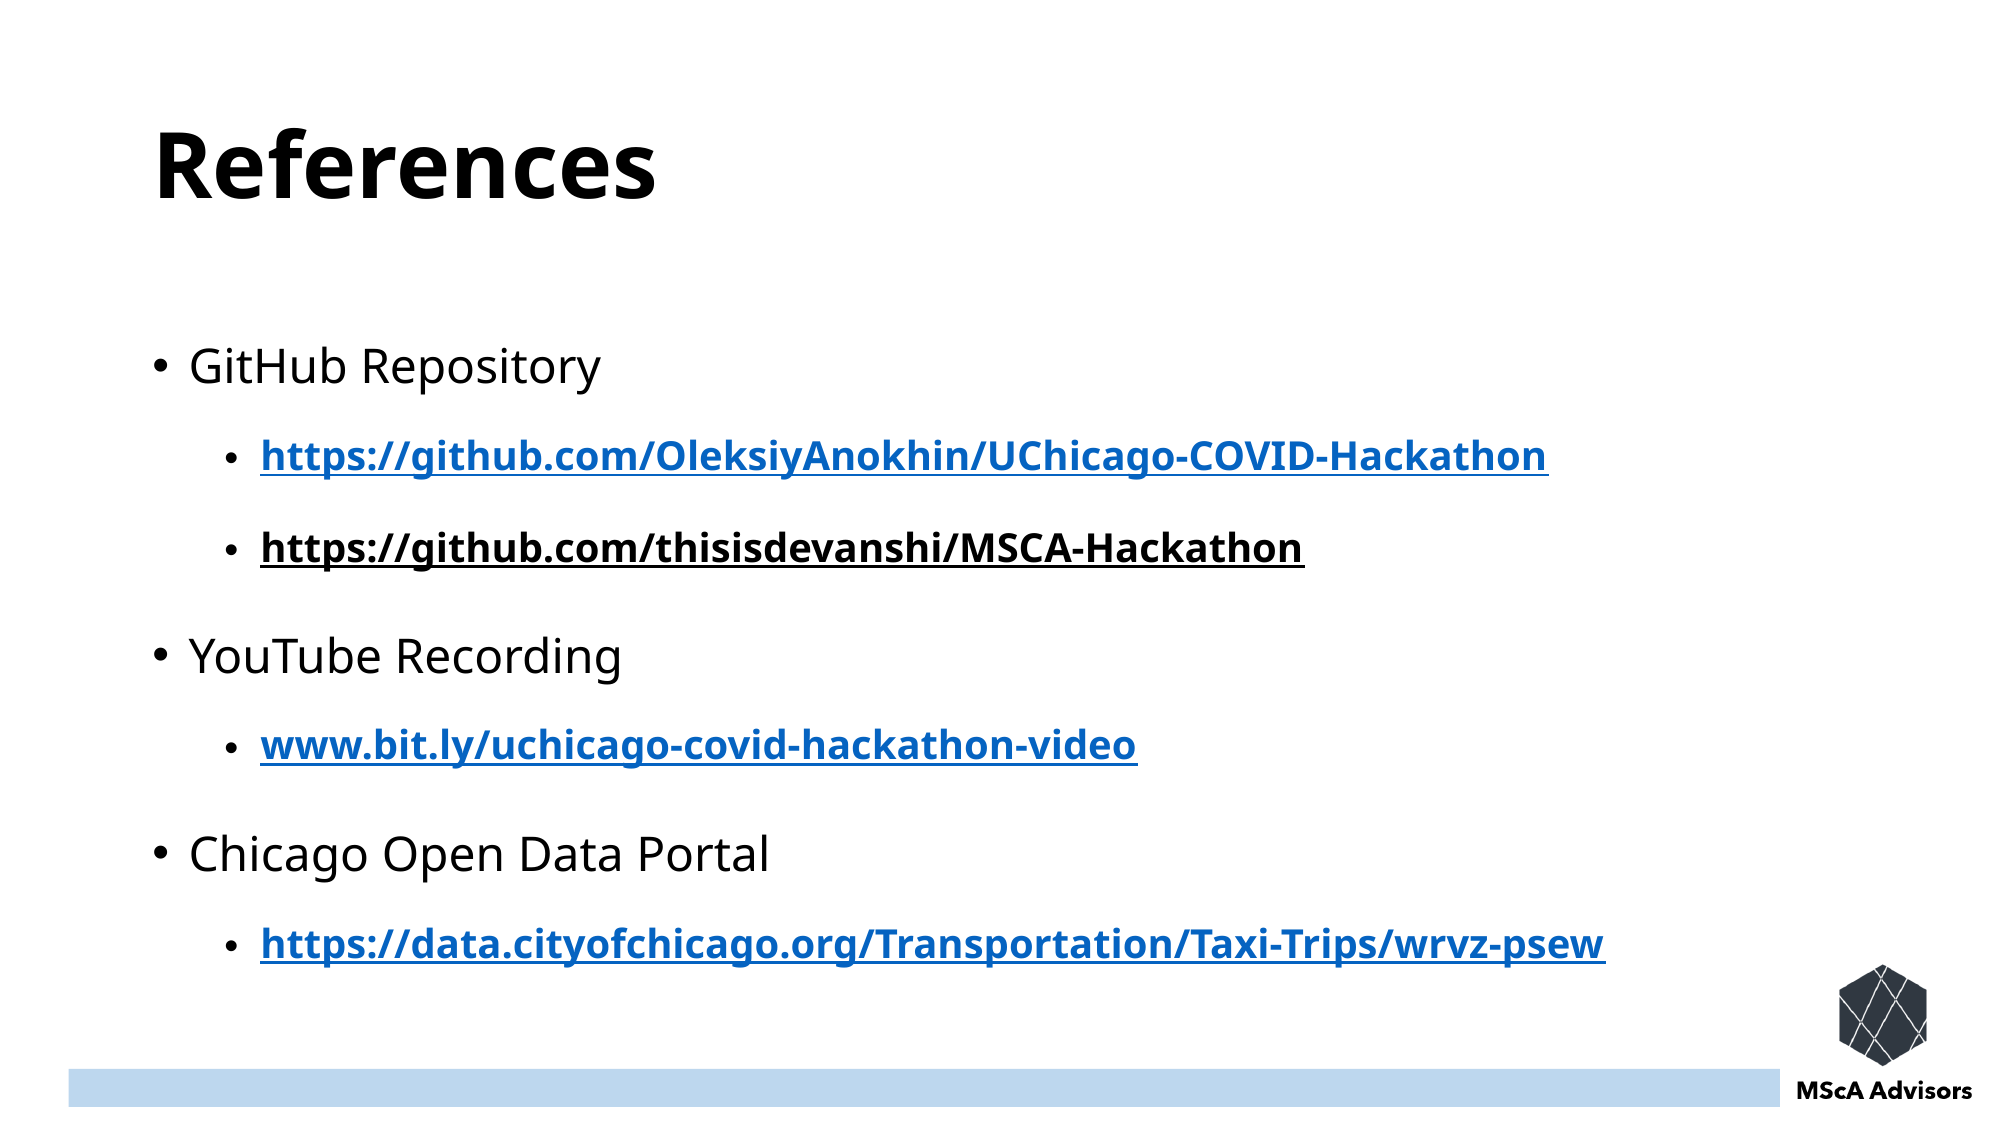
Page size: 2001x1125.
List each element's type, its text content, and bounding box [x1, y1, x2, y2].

text_box [67, 1068, 1780, 1108]
list GitHub Repository https://github.com/OleksiyAnokhin/UChicago-COVID-Hackathon https://github.com/thisisdevanshi/MSCA-Hackathon YouTube Recording www.bit.ly/uchicago-covid-hackathon-video Chicago Open Data Portal https://data.cityofchicago.org/Transportation/Taxi-Trips/wrvz-psew [137, 299, 1863, 986]
picture [1780, 954, 1981, 1111]
title References [137, 59, 1863, 278]
